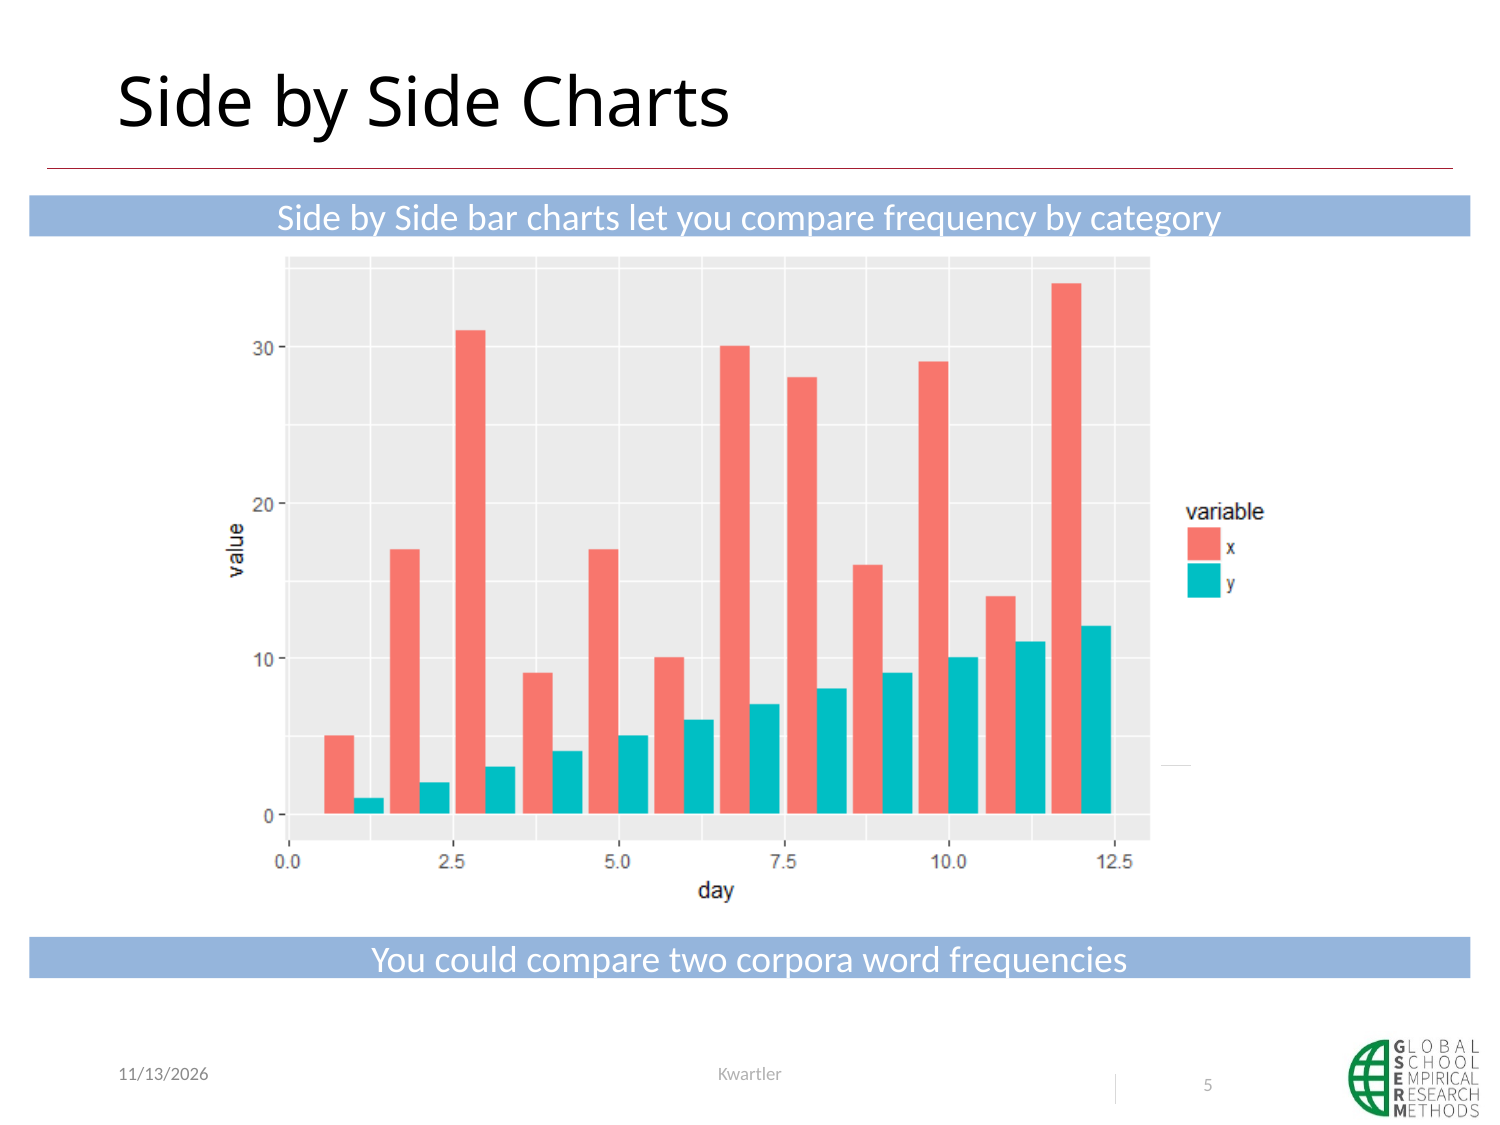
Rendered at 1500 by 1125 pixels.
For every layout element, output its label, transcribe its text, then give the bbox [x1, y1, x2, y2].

picture [1342, 1031, 1500, 1120]
slide_number 5 [1188, 1042, 1330, 1103]
footer Kwartler [496, 1042, 1004, 1103]
text_box Side by Side bar charts let you compare frequency by category [28, 194, 1471, 237]
text_box You could compare two corpora word frequencies [28, 936, 1471, 979]
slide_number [103, 1042, 441, 1103]
title Side by Side Charts [103, 59, 1397, 157]
picture [212, 246, 1288, 914]
